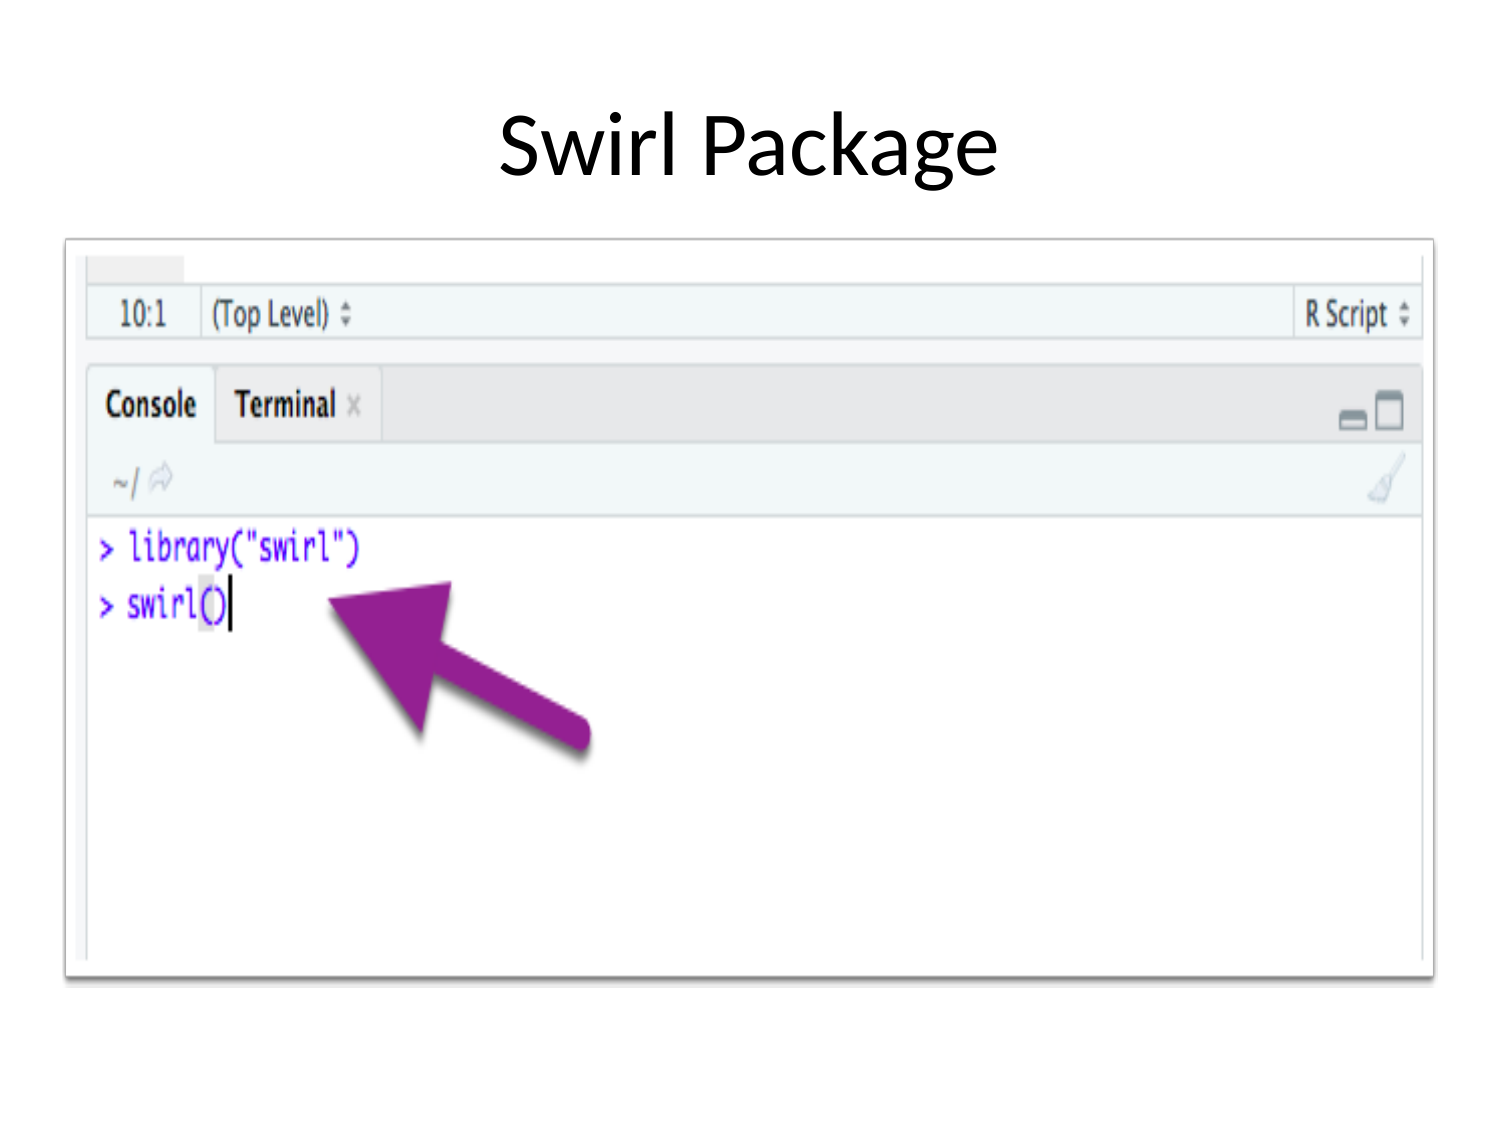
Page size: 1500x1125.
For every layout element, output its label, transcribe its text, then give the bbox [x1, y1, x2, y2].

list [62, 237, 1438, 988]
title Swirl Package [75, 45, 1425, 233]
